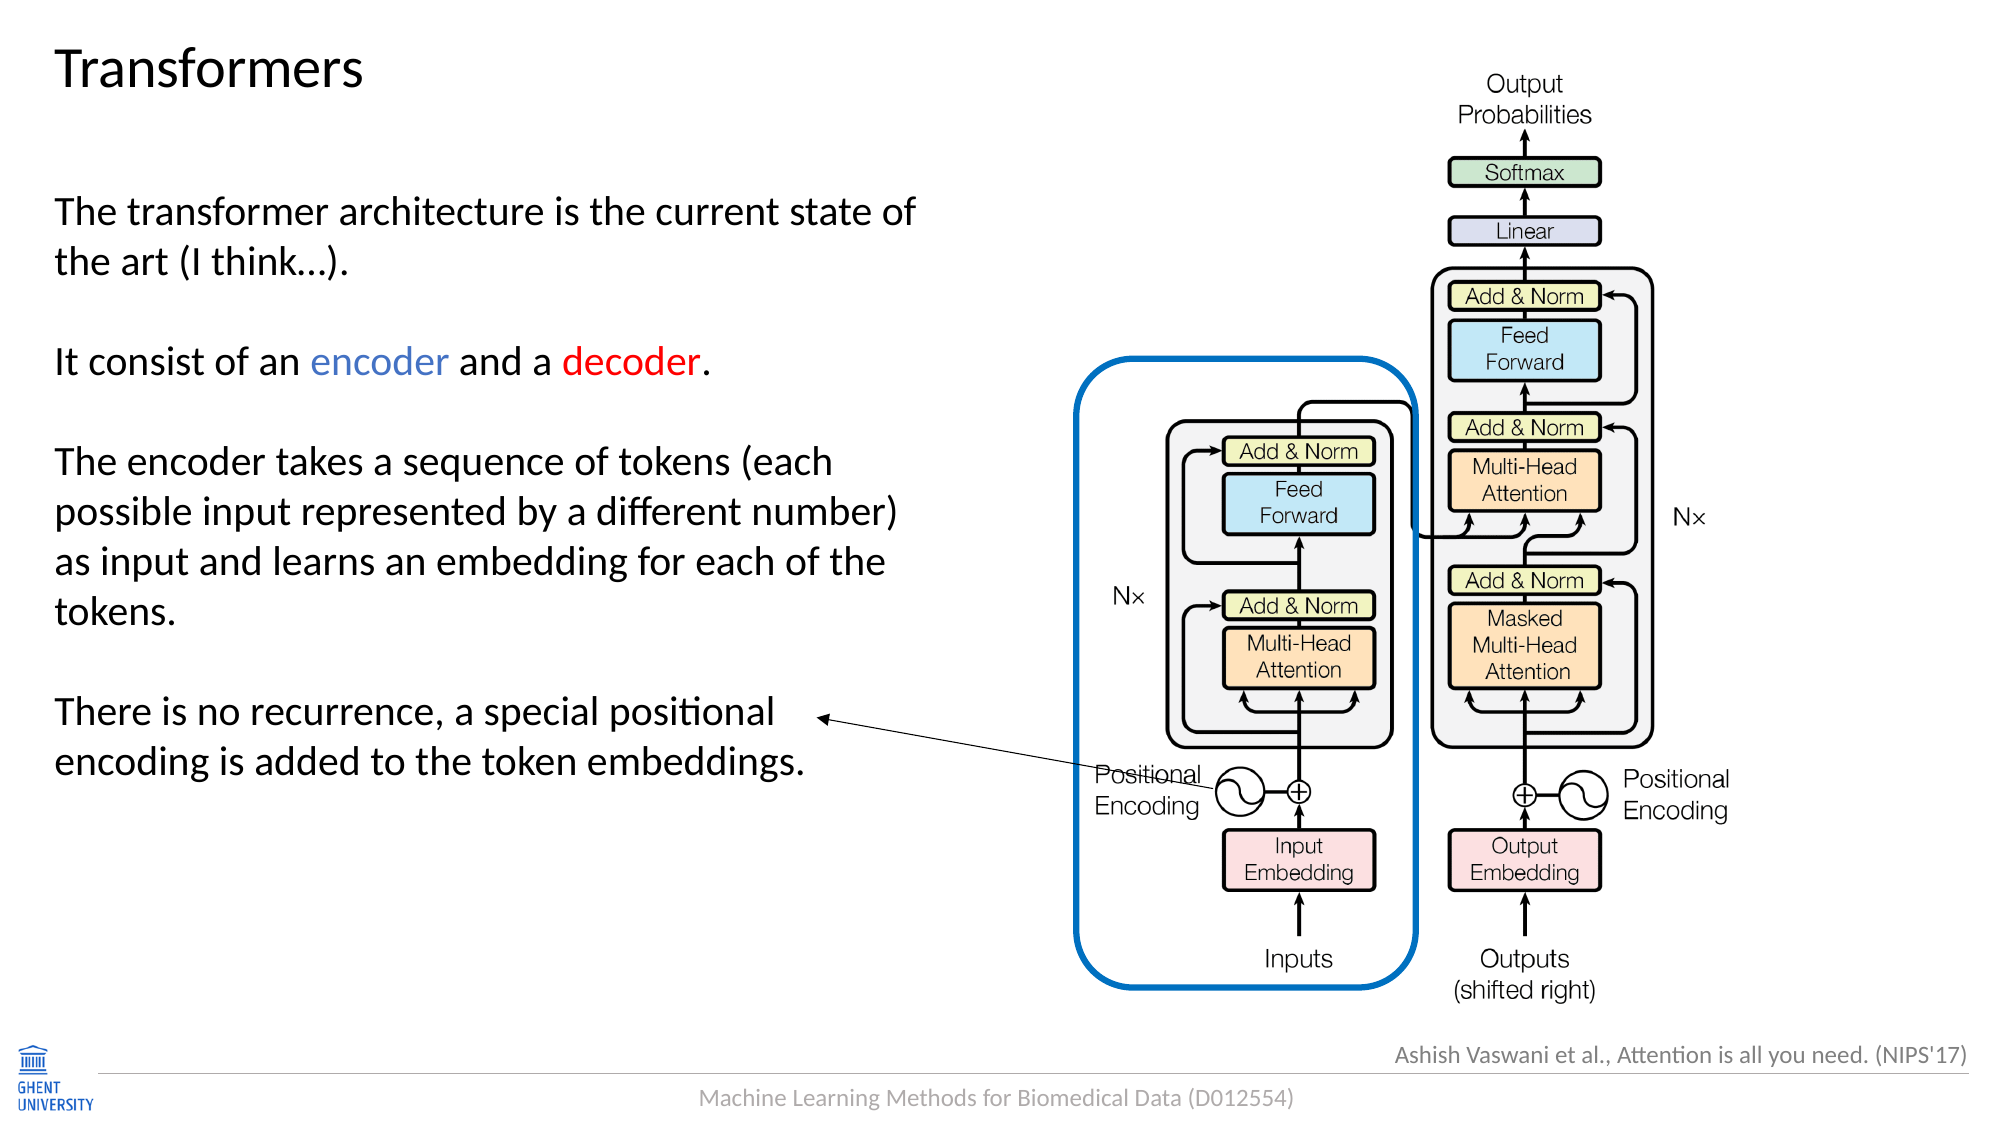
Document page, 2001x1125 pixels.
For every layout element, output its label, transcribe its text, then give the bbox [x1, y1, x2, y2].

text_box The transformer architecture is the current state of the art (I think…). It consist of an encoder and a decoder. The encoder takes a sequence of tokens (each possible input represented by a different number) as input and learns an embedding for each of the tokens. There is no recurrence, a special positional encoding is added to the token embeddings. [39, 176, 945, 892]
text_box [816, 717, 1214, 789]
picture [1063, 44, 1760, 1026]
text_box Ashish Vaswani et al., Attention is all you need. (NIPS'17) [139, 1031, 1990, 1074]
text_box Machine Learning Methods for Biomedical Data (D012554) [10, 1074, 1990, 1120]
text_box Transformers [39, 21, 1967, 107]
picture [10, 1031, 101, 1118]
